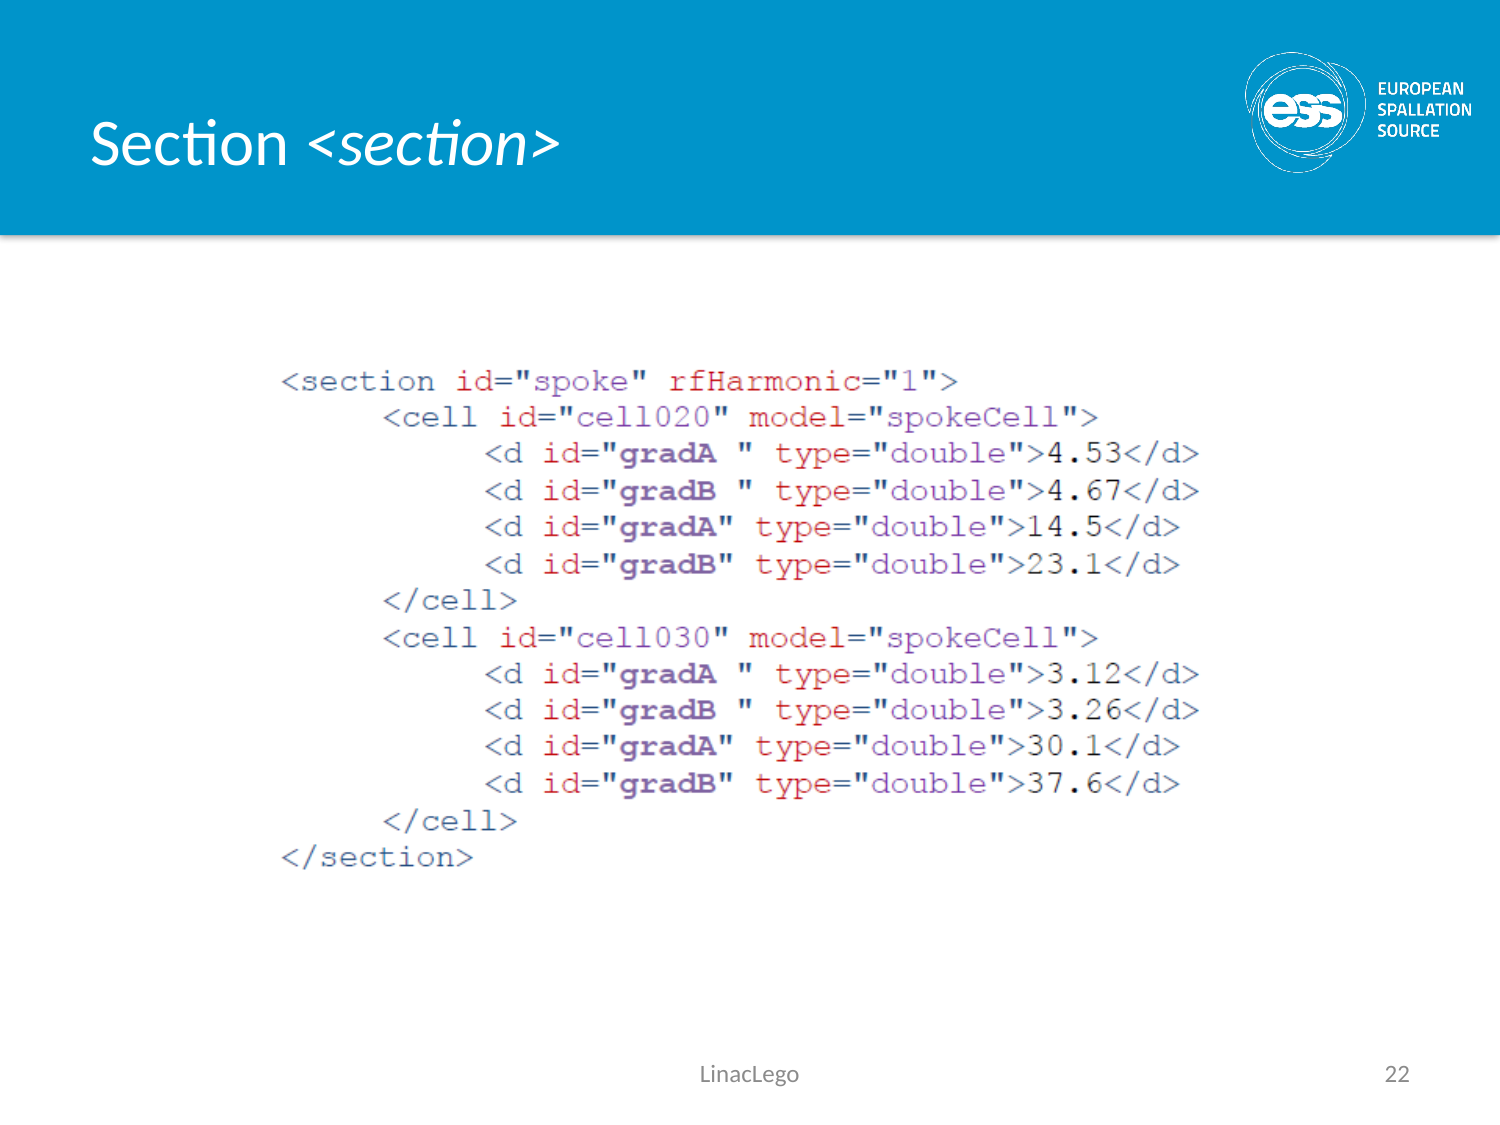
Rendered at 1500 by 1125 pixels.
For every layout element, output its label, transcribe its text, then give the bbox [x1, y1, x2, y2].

picture [1423, 83, 1430, 94]
picture [1418, 104, 1423, 115]
picture [1398, 109, 1406, 115]
picture [1422, 125, 1428, 134]
picture [1400, 83, 1407, 94]
picture [1443, 86, 1450, 93]
picture [1436, 104, 1444, 115]
picture [1379, 83, 1385, 94]
footer LinacLego [431, 1042, 1069, 1103]
picture [1432, 125, 1438, 136]
picture [1454, 83, 1458, 94]
picture [265, 361, 1224, 876]
picture [1264, 94, 1342, 127]
slide_number 22 [1074, 1042, 1425, 1103]
picture [1389, 104, 1393, 115]
picture [1409, 104, 1415, 115]
title Section <section> [75, 45, 1247, 233]
